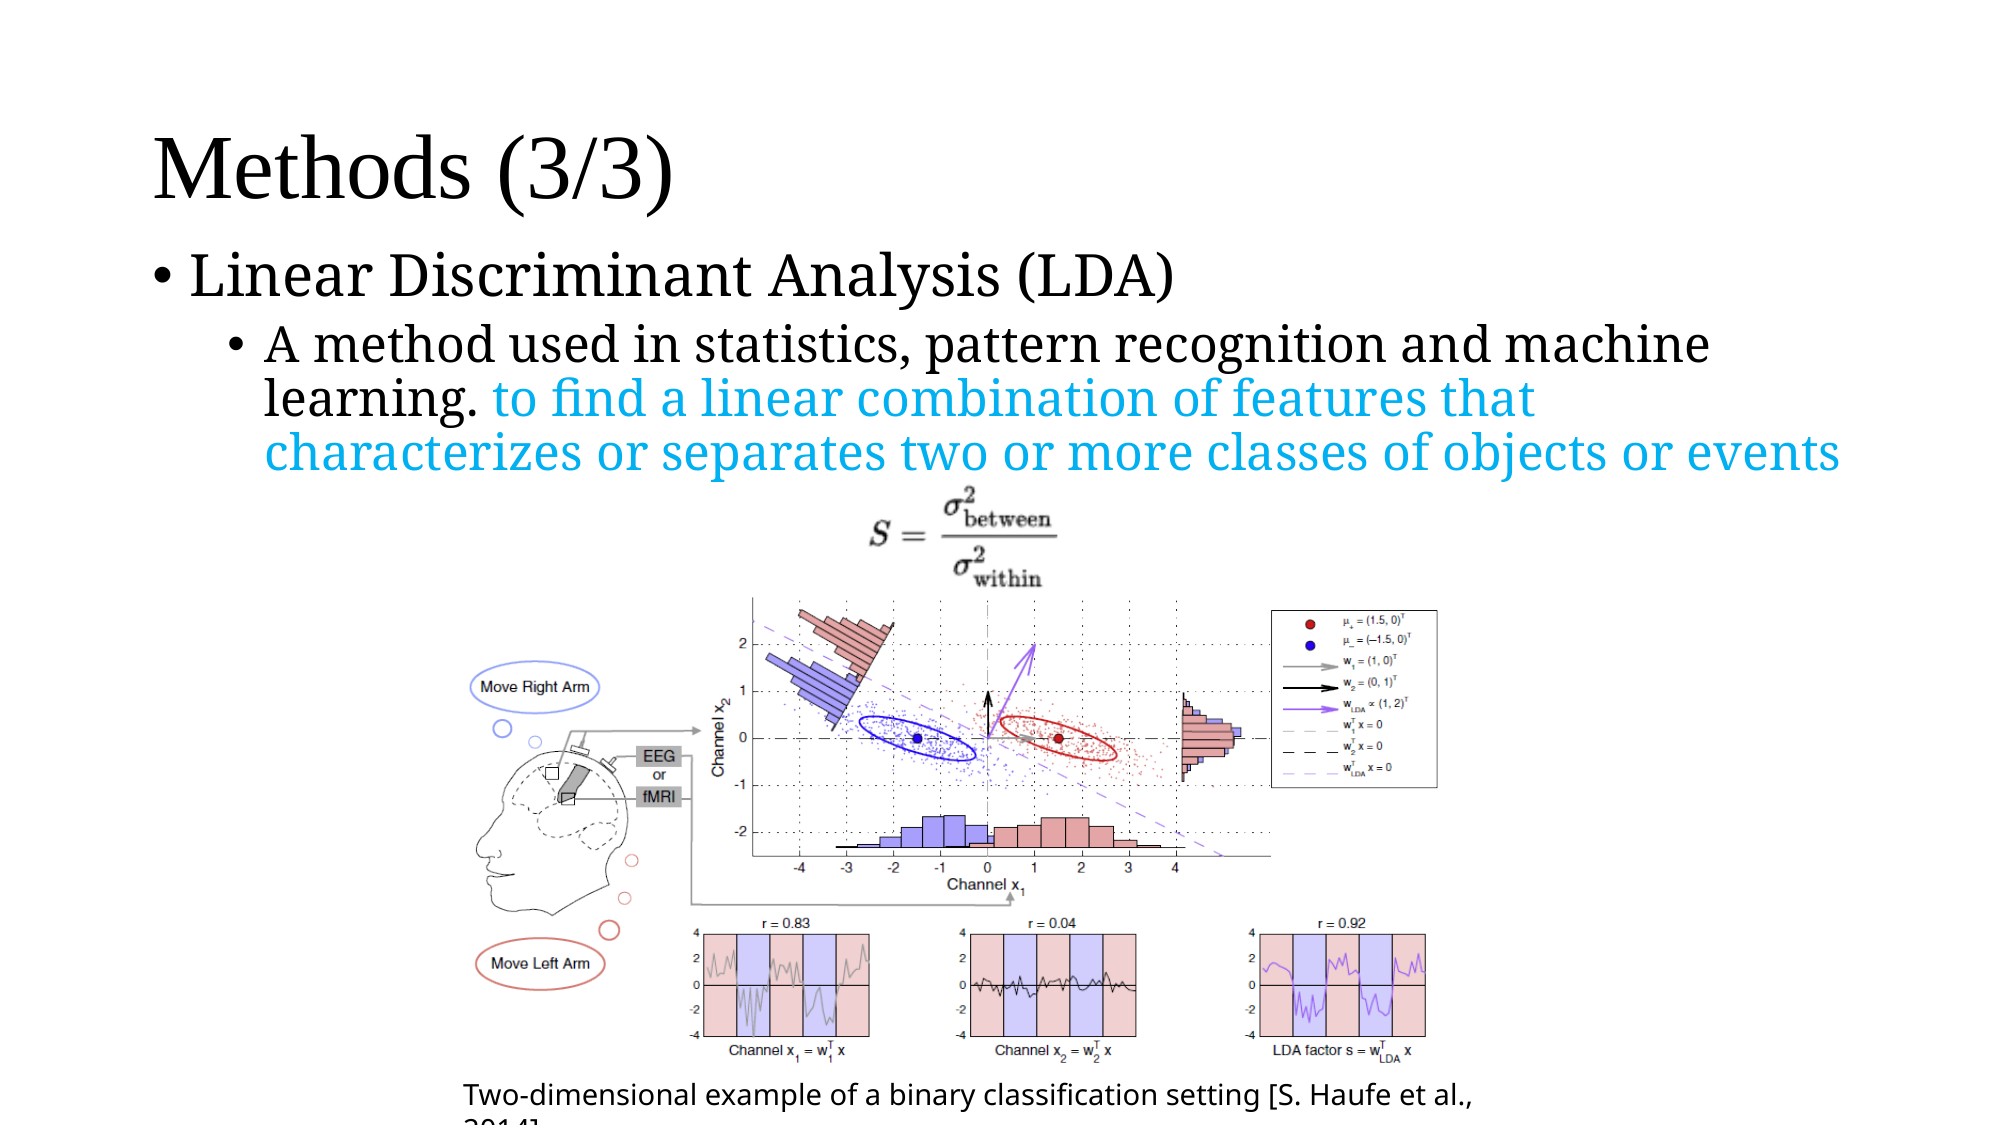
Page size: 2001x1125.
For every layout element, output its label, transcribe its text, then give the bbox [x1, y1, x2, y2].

title Methods (3/3) [137, 59, 1863, 238]
picture [447, 470, 1475, 1081]
list Linear Discriminant Analysis (LDA) A method used in statistics, pattern recognition and machine learning. to find a linear combination of features that characterizes or separates two or more classes of objects or events [137, 238, 1863, 953]
text_box Two-dimensional example of a binary classification setting [S. Haufe et al., 2014] [448, 1069, 1571, 1125]
